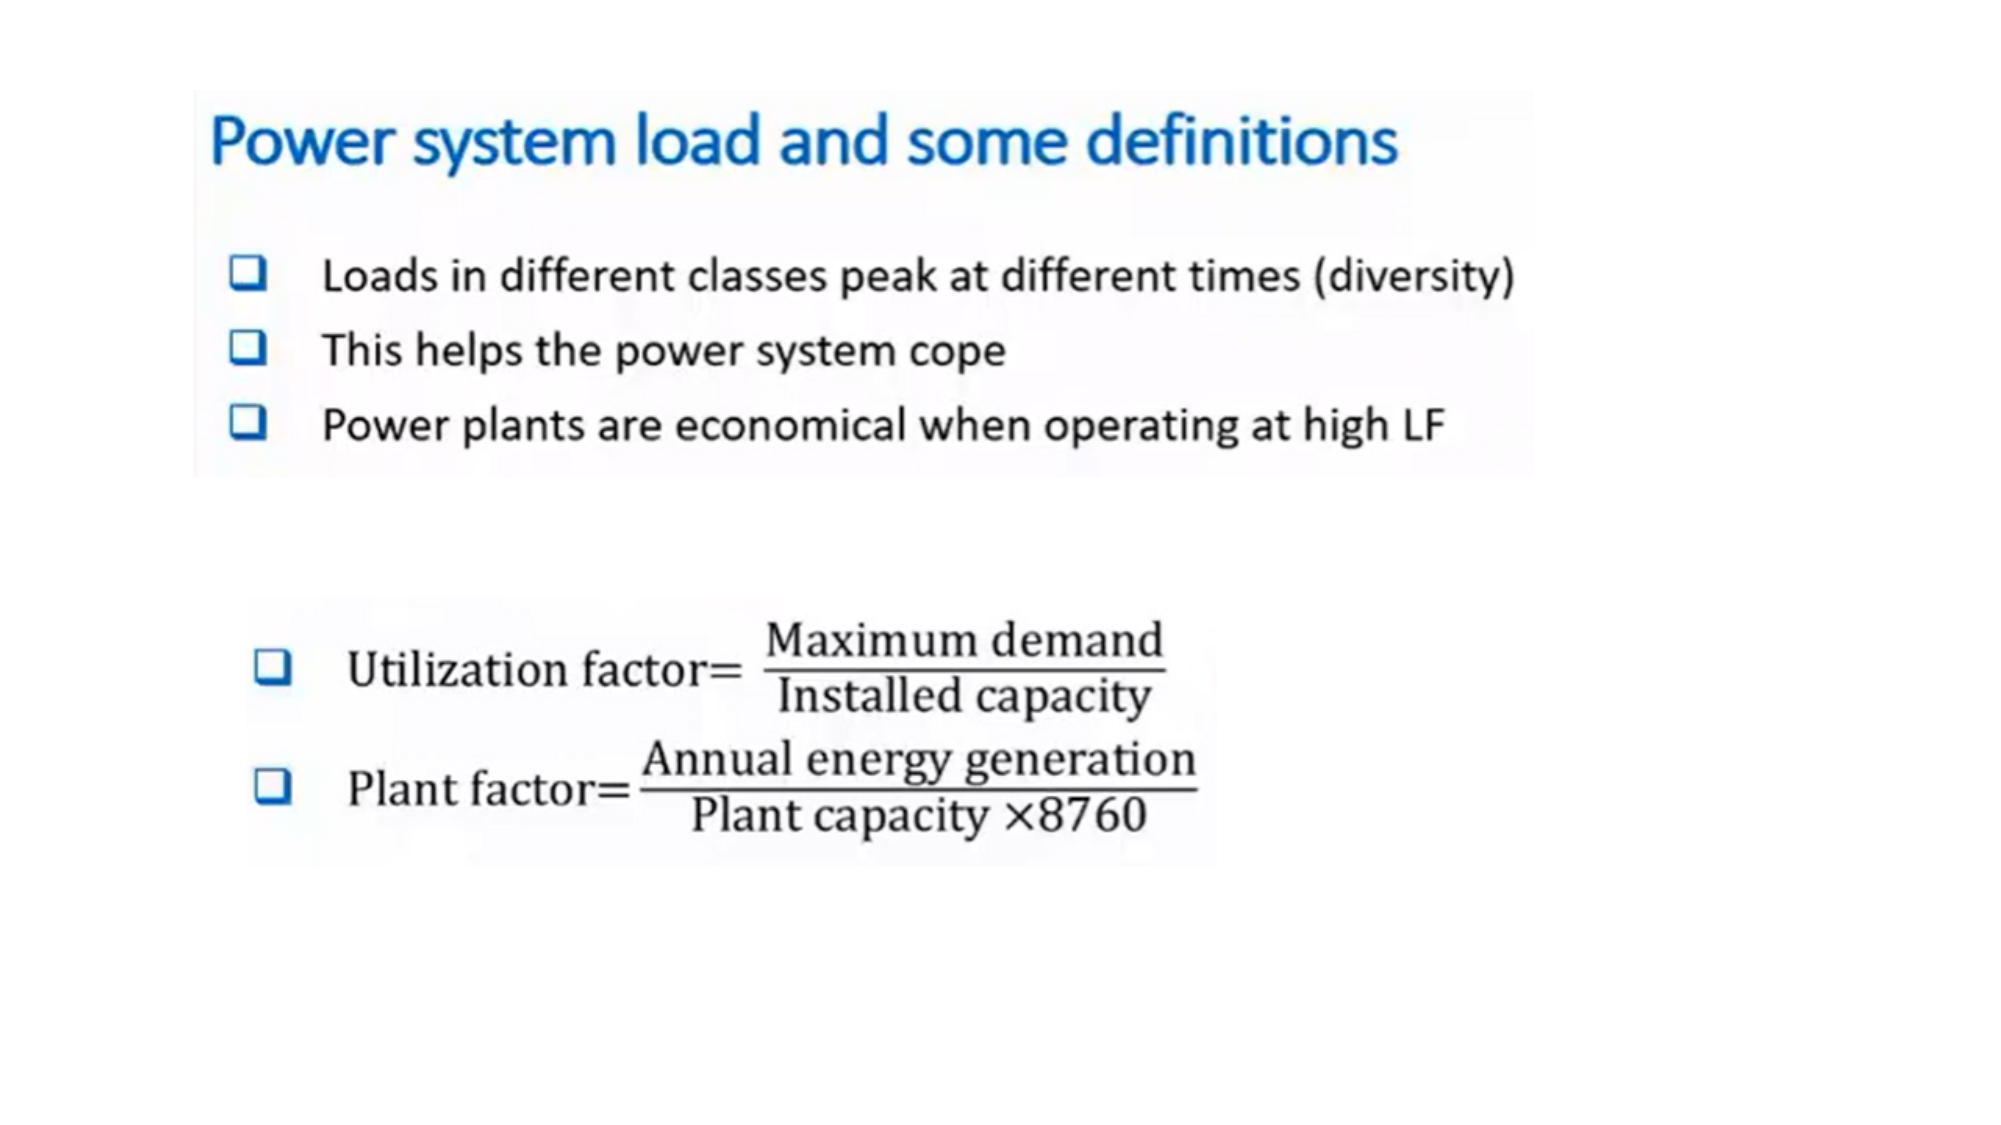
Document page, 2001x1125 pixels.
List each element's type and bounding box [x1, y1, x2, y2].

picture [246, 597, 1217, 867]
picture [193, 90, 1534, 477]
